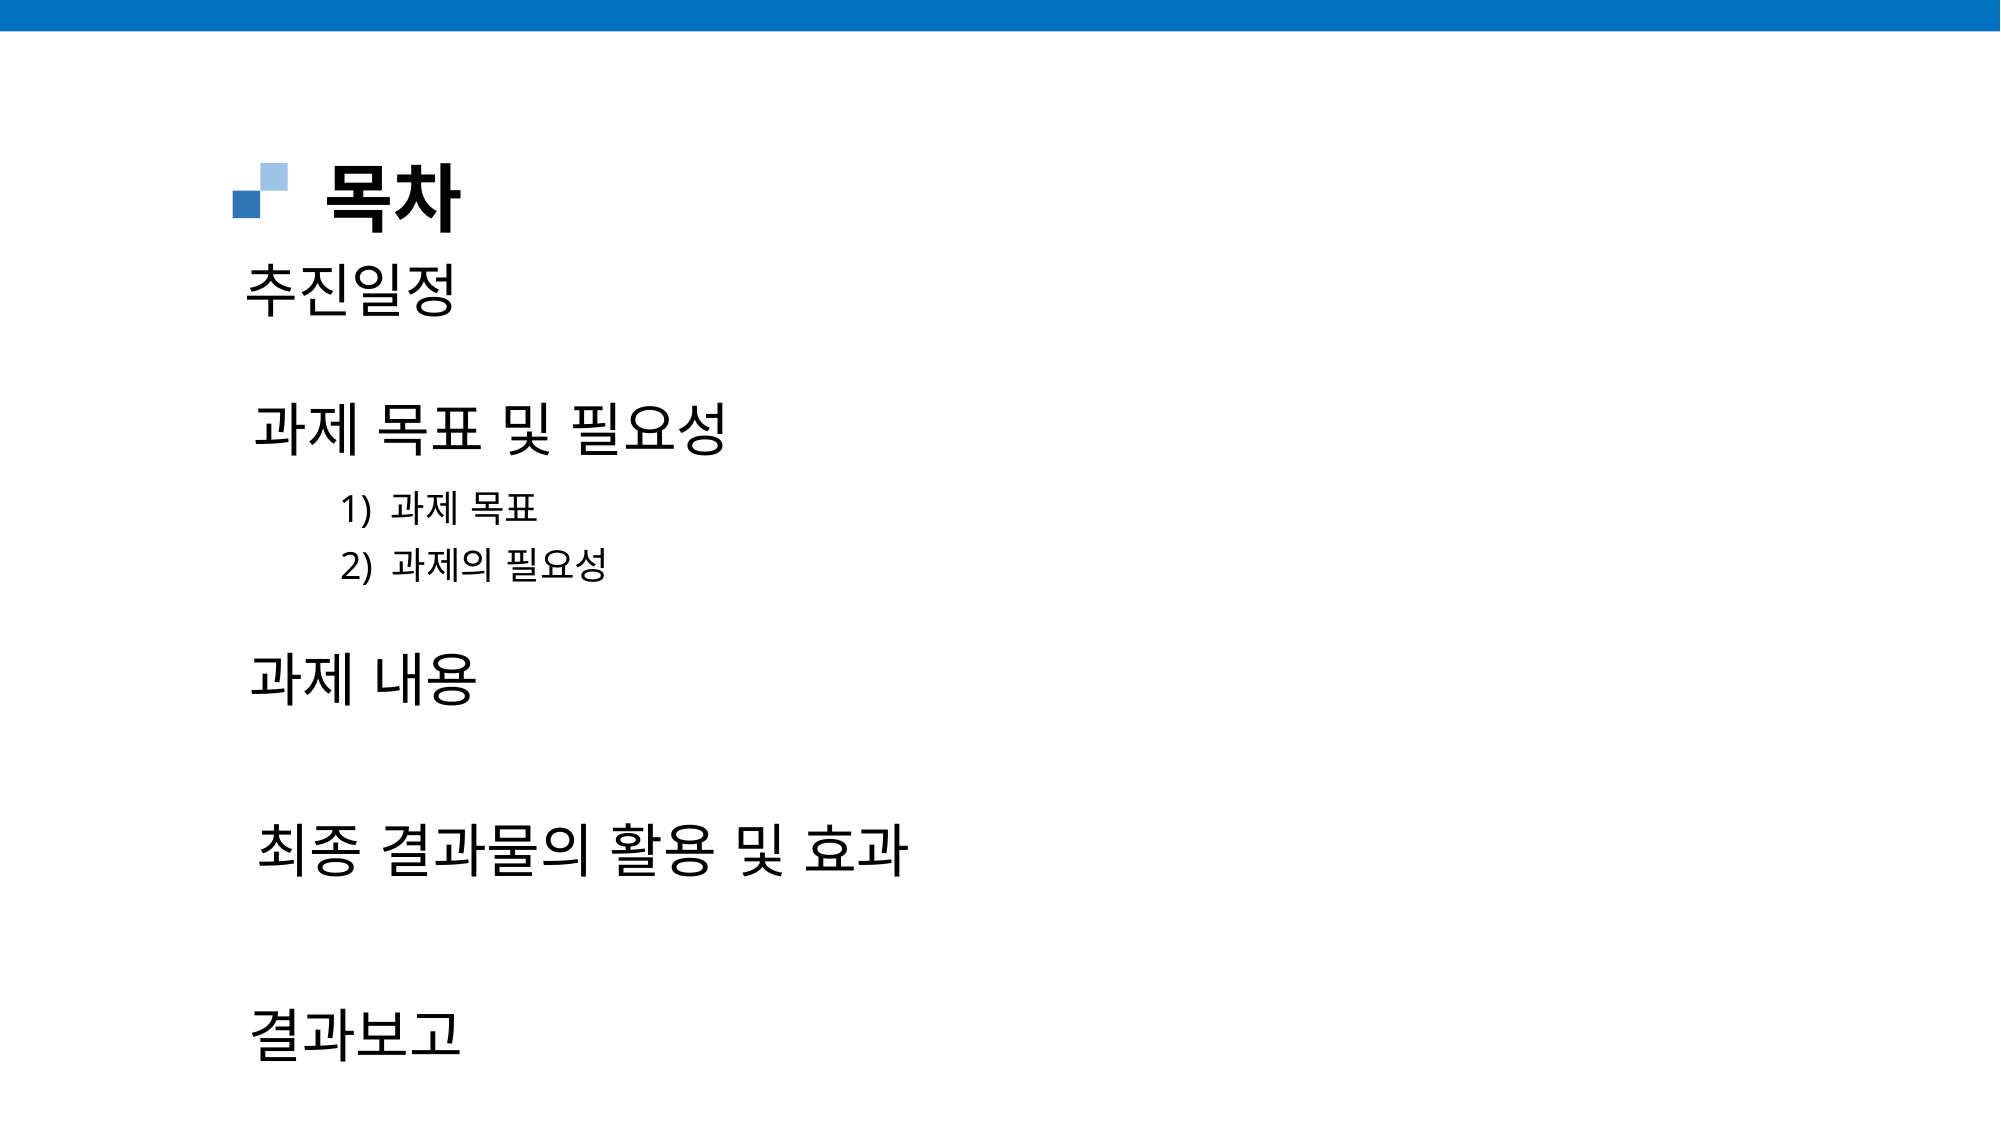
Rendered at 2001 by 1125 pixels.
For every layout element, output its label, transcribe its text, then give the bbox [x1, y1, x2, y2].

text_box 과제 목표 및 필요성 [238, 393, 746, 472]
text_box 2) 과제의 필요성 [325, 540, 625, 596]
text_box 과제 내용 [234, 643, 495, 722]
text_box [0, 0, 2000, 32]
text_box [232, 162, 288, 219]
title 목차 [310, 132, 494, 246]
text_box 1) 과제 목표 [324, 483, 555, 539]
text_box 최종 결과물의 활용 및 효과 [241, 815, 925, 893]
text_box 결과보고 [234, 1000, 478, 1078]
text_box 추진일정 [230, 246, 689, 332]
